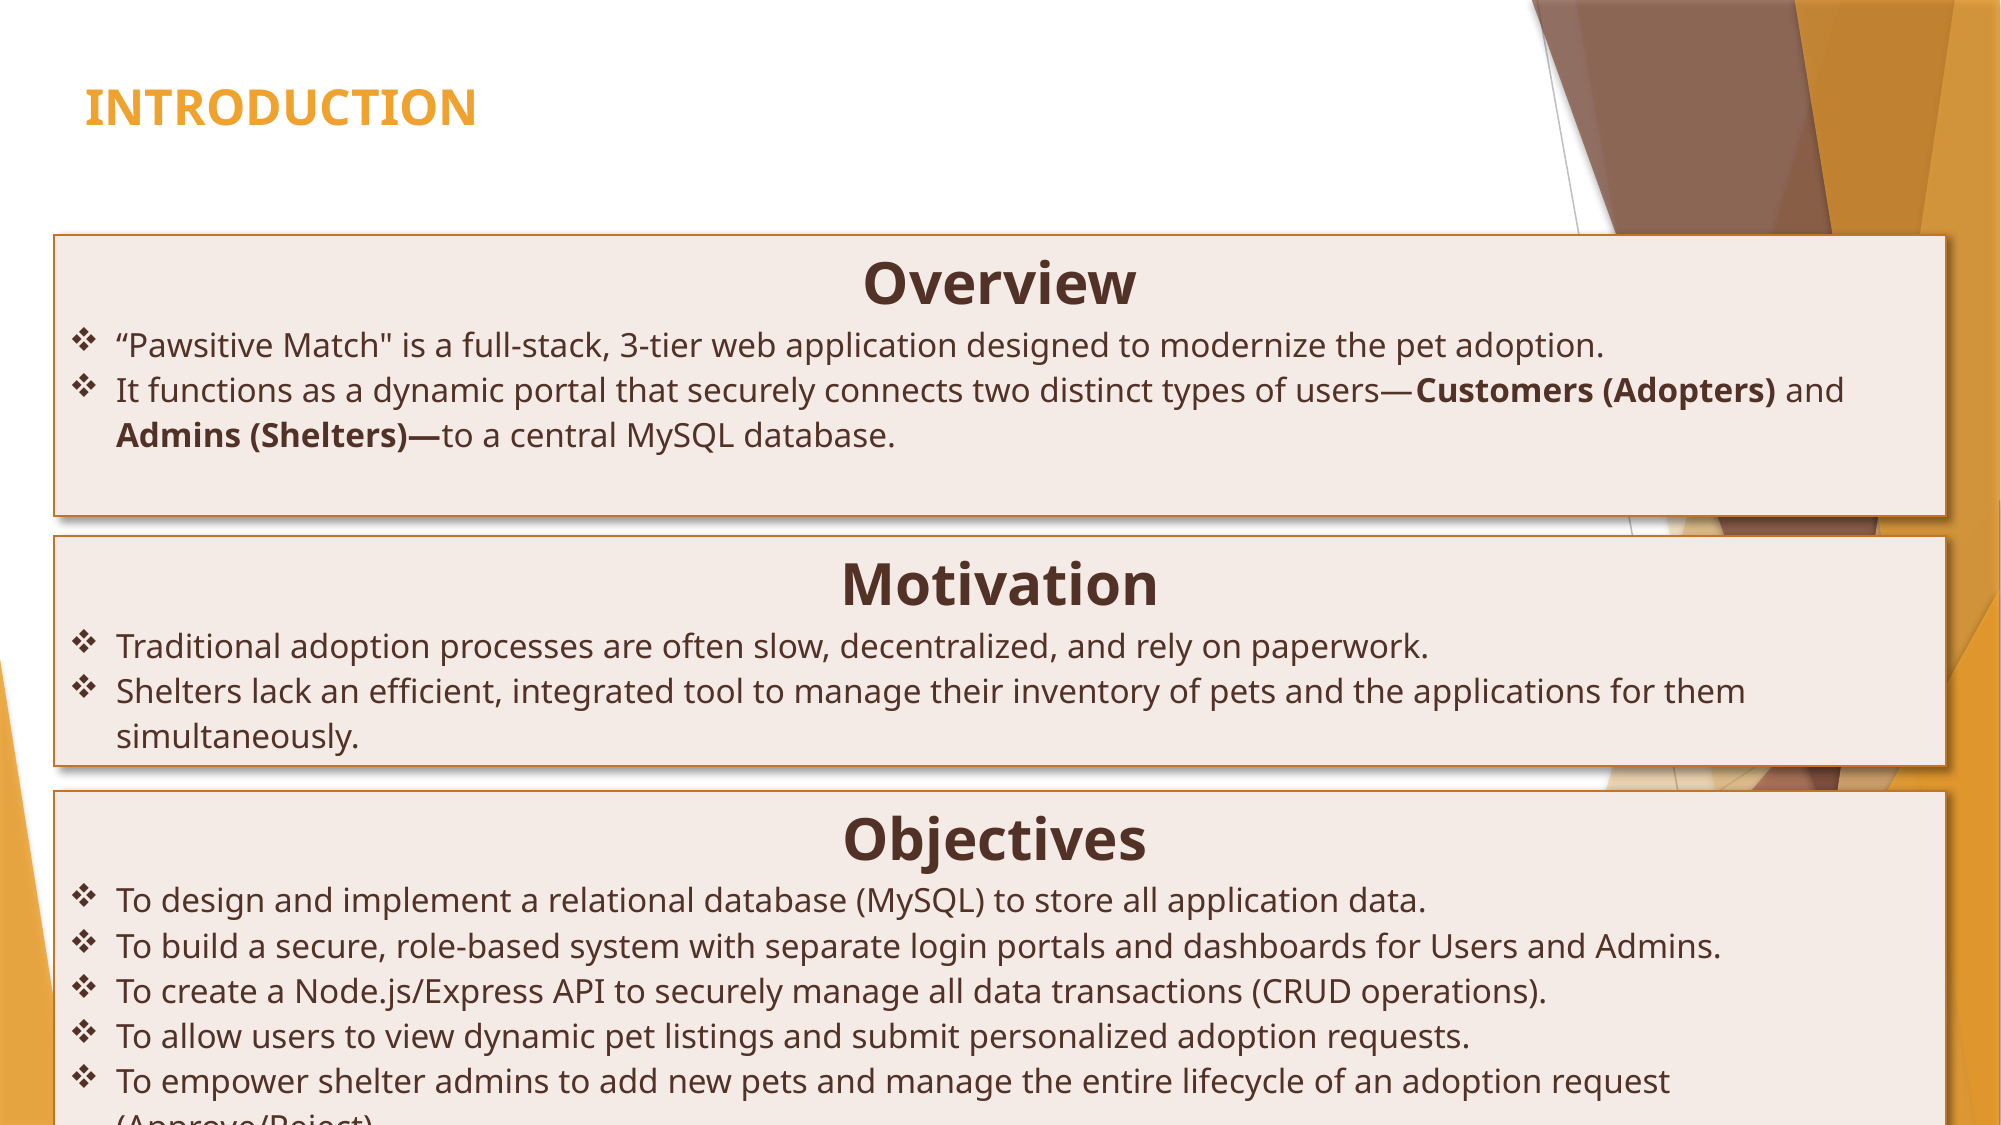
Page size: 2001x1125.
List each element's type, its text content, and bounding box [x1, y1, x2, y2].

title INTRODUCTION [70, 68, 1481, 205]
table_header Overview “Pawsitive Match" is a full-stack, 3-tier web application designed to modernize the pet adoption. It functions as a dynamic portal that securely connects two distinct types of users—Customers (Adopters) and Admins (Shelters)—to a central MySQL database. [55, 236, 1945, 515]
table_header Motivation Traditional adoption processes are often slow, decentralized, and rely on paperwork. Shelters lack an efficient, integrated tool to manage their inventory of pets and the applications for them simultaneously. [55, 537, 1945, 765]
table_header Objectives To design and implement a relational database (MySQL) to store all application data. To build a secure, role-based system with separate login portals and dashboards for Users and Admins. To create a Node.js/Express API to securely manage all data transactions (CRUD operations). To allow users to view dynamic pet listings and submit personalized adoption requests. To empower shelter admins to add new pets and manage the entire lifecycle of an adoption request (Approve/Reject). [55, 792, 1945, 1125]
